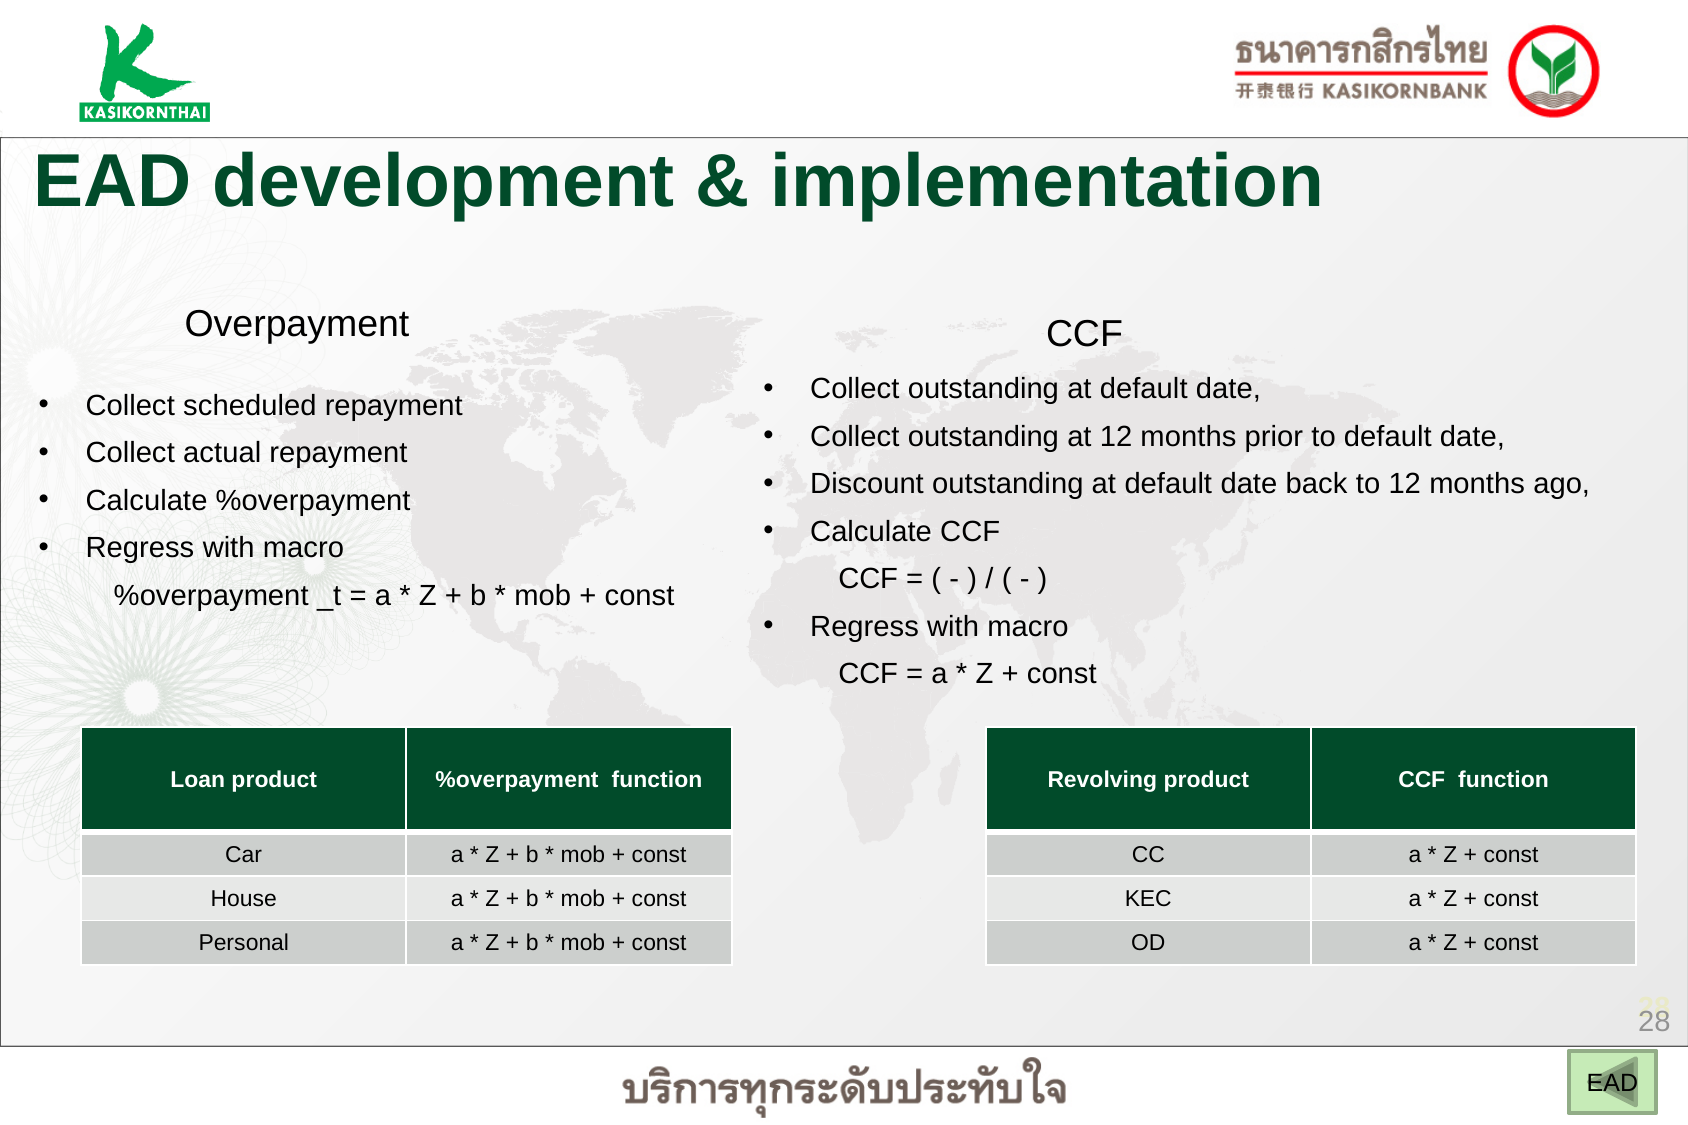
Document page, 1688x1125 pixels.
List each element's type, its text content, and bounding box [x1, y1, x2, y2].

text_box EAD [1567, 1049, 1658, 1115]
table_cell a * Z + b * mob + const [407, 835, 731, 875]
text_box Overpayment [169, 291, 778, 352]
table_cell a * Z + const [1312, 835, 1635, 875]
table_cell a * Z + const [1312, 921, 1635, 964]
table_cell a * Z + b * mob + const [407, 877, 731, 920]
table_cell CC [987, 835, 1310, 875]
table_cell House [82, 877, 405, 920]
table_cell a * Z + const [1312, 877, 1635, 920]
table_header CCF function [1312, 728, 1635, 829]
table_header Loan product [82, 728, 405, 829]
text_box Collect scheduled repayment Collect actual repayment Calculate %overpayment Regress with macro %overpayment _t = a * Z + b * mob + const [23, 378, 926, 619]
picture [79, 23, 210, 122]
table_cell a * Z + b * mob + const [407, 921, 731, 964]
table_cell Car [82, 835, 405, 875]
picture [0, 1049, 1688, 1125]
text_box CCF [1031, 301, 1207, 362]
picture [1233, 23, 1601, 120]
table_cell OD [987, 921, 1310, 964]
table_cell Personal [82, 921, 405, 964]
text_box EAD development & implementation [18, 123, 1369, 229]
table_header %overpayment function [407, 728, 731, 829]
table_cell KEC [987, 877, 1310, 920]
table_header Revolving product [987, 728, 1310, 829]
